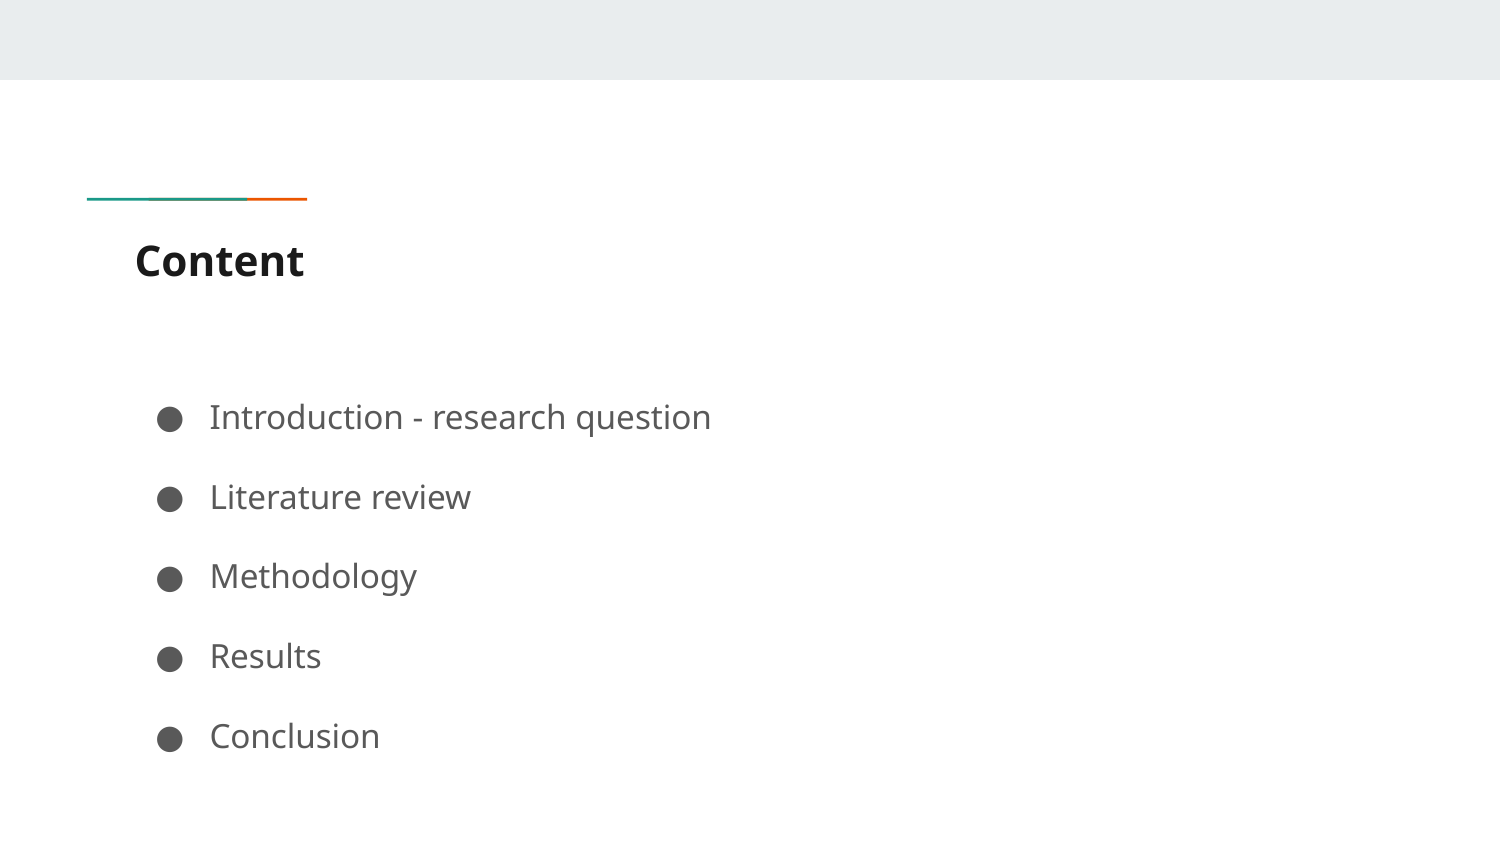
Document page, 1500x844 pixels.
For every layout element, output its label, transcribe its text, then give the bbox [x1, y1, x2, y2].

list Introduction - research question Literature review Methodology Results Conclusion [119, 341, 1381, 712]
title Content [119, 216, 1381, 305]
